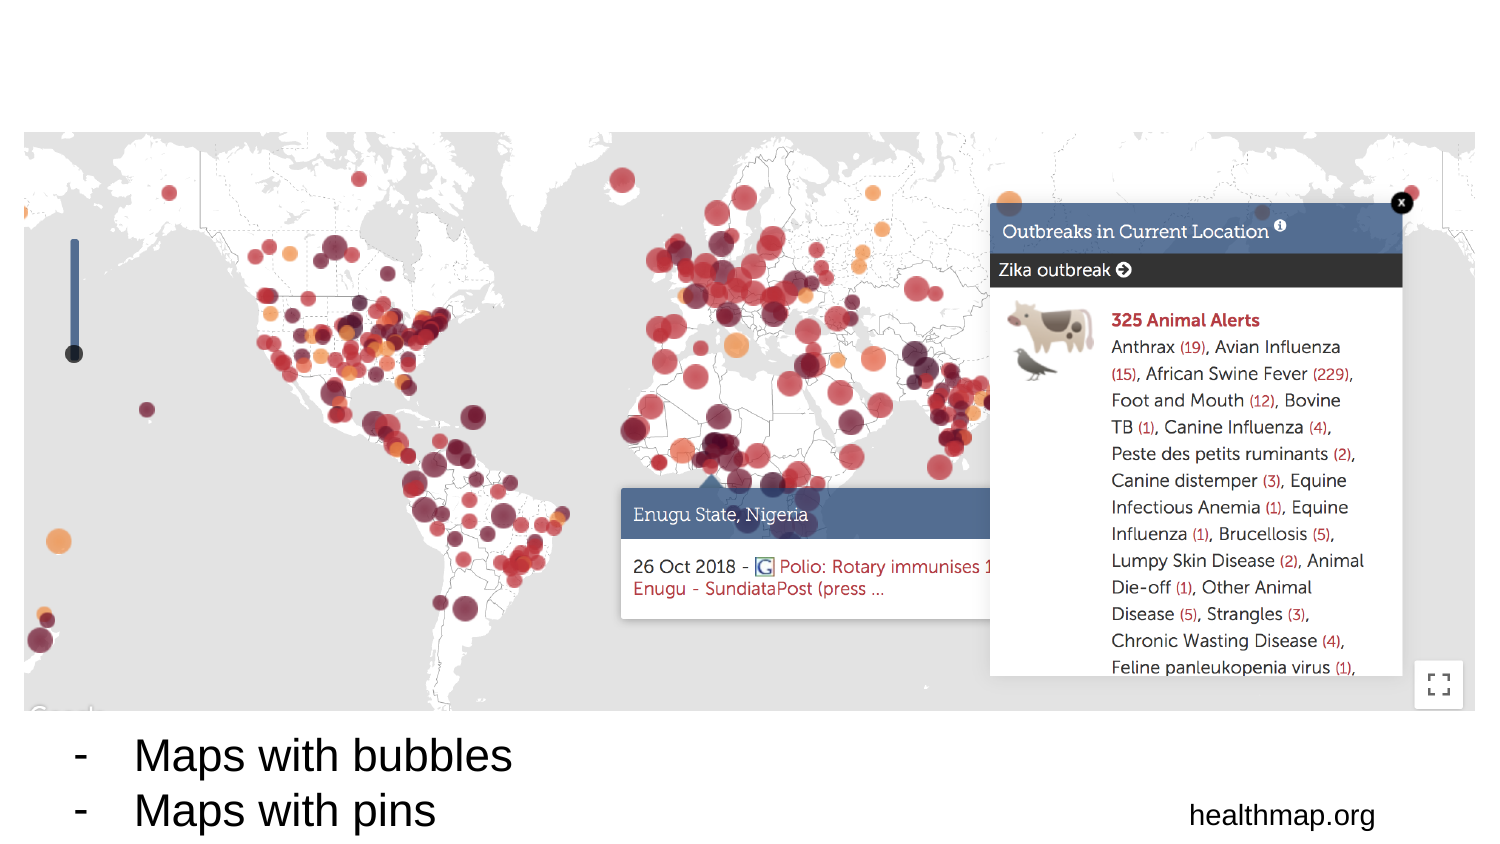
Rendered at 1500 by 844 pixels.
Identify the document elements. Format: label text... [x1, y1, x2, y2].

text_box Maps with bubbles Maps with pins [43, 721, 571, 824]
text_box healthmap.org [1174, 781, 1500, 836]
picture [24, 132, 1476, 712]
